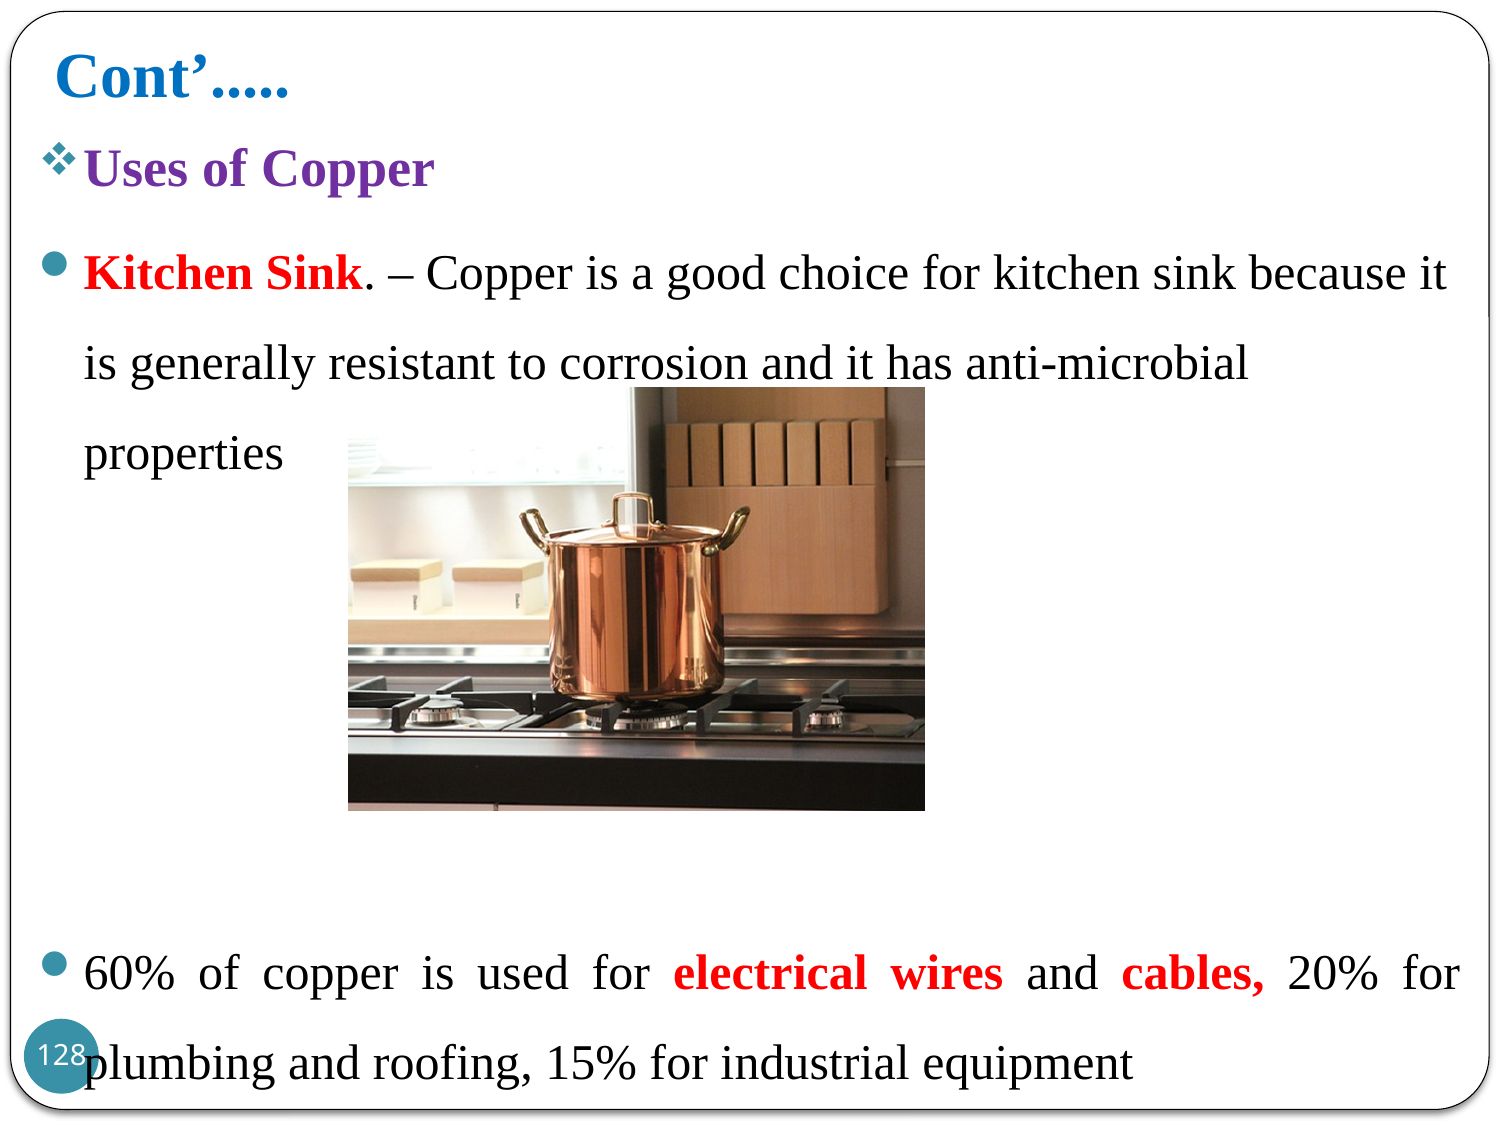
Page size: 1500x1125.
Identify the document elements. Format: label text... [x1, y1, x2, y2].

list Uses of Copper Kitchen Sink. – Copper is a good choice for kitchen sink because it is generally resistant to corrosion and it has anti-microbial properties 60% of copper is used for electrical wires and cables, 20% for plumbing and roofing, 15% for industrial equipment [23, 125, 1475, 1094]
title Cont’..... [39, 24, 1450, 125]
picture [347, 387, 926, 812]
